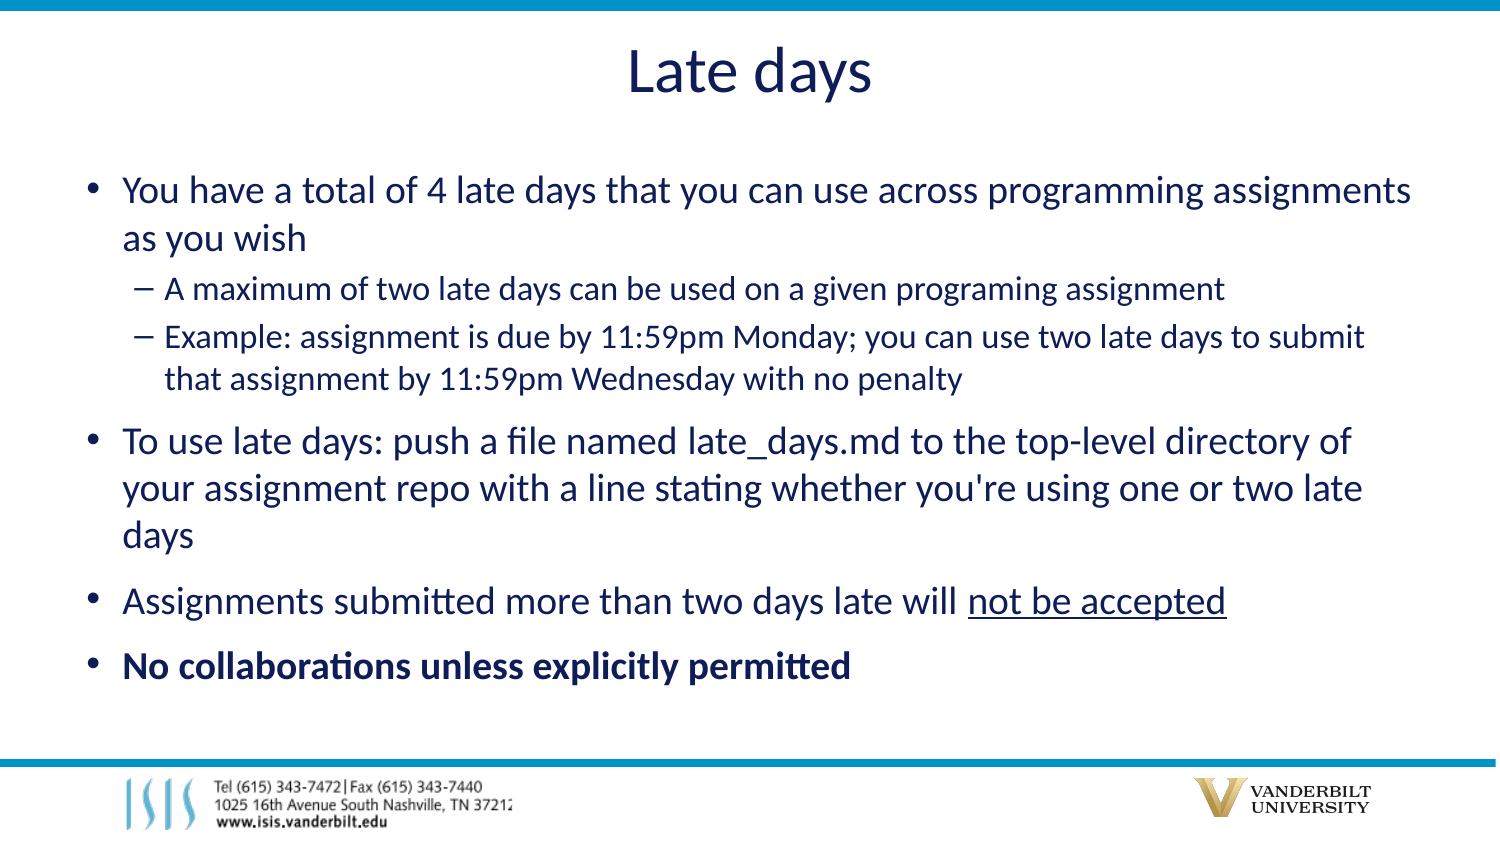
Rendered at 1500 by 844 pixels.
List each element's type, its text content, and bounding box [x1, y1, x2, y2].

title Late days [75, 19, 1425, 114]
picture [1194, 778, 1371, 817]
list You have a total of 4 late days that you can use across programming assignments as you wish A maximum of two late days can be used on a given programing assignment Example: assignment is due by 11:59pm Monday; you can use two late days to submit that assignment by 11:59pm Wednesday with no penalty To use late days: push a file named late_days.md to the top-level directory of your assignment repo with a line stating whether you're using one or two late days Assignments submitted more than two days late will not be accepted No collaborations unless explicitly permitted [75, 158, 1425, 741]
